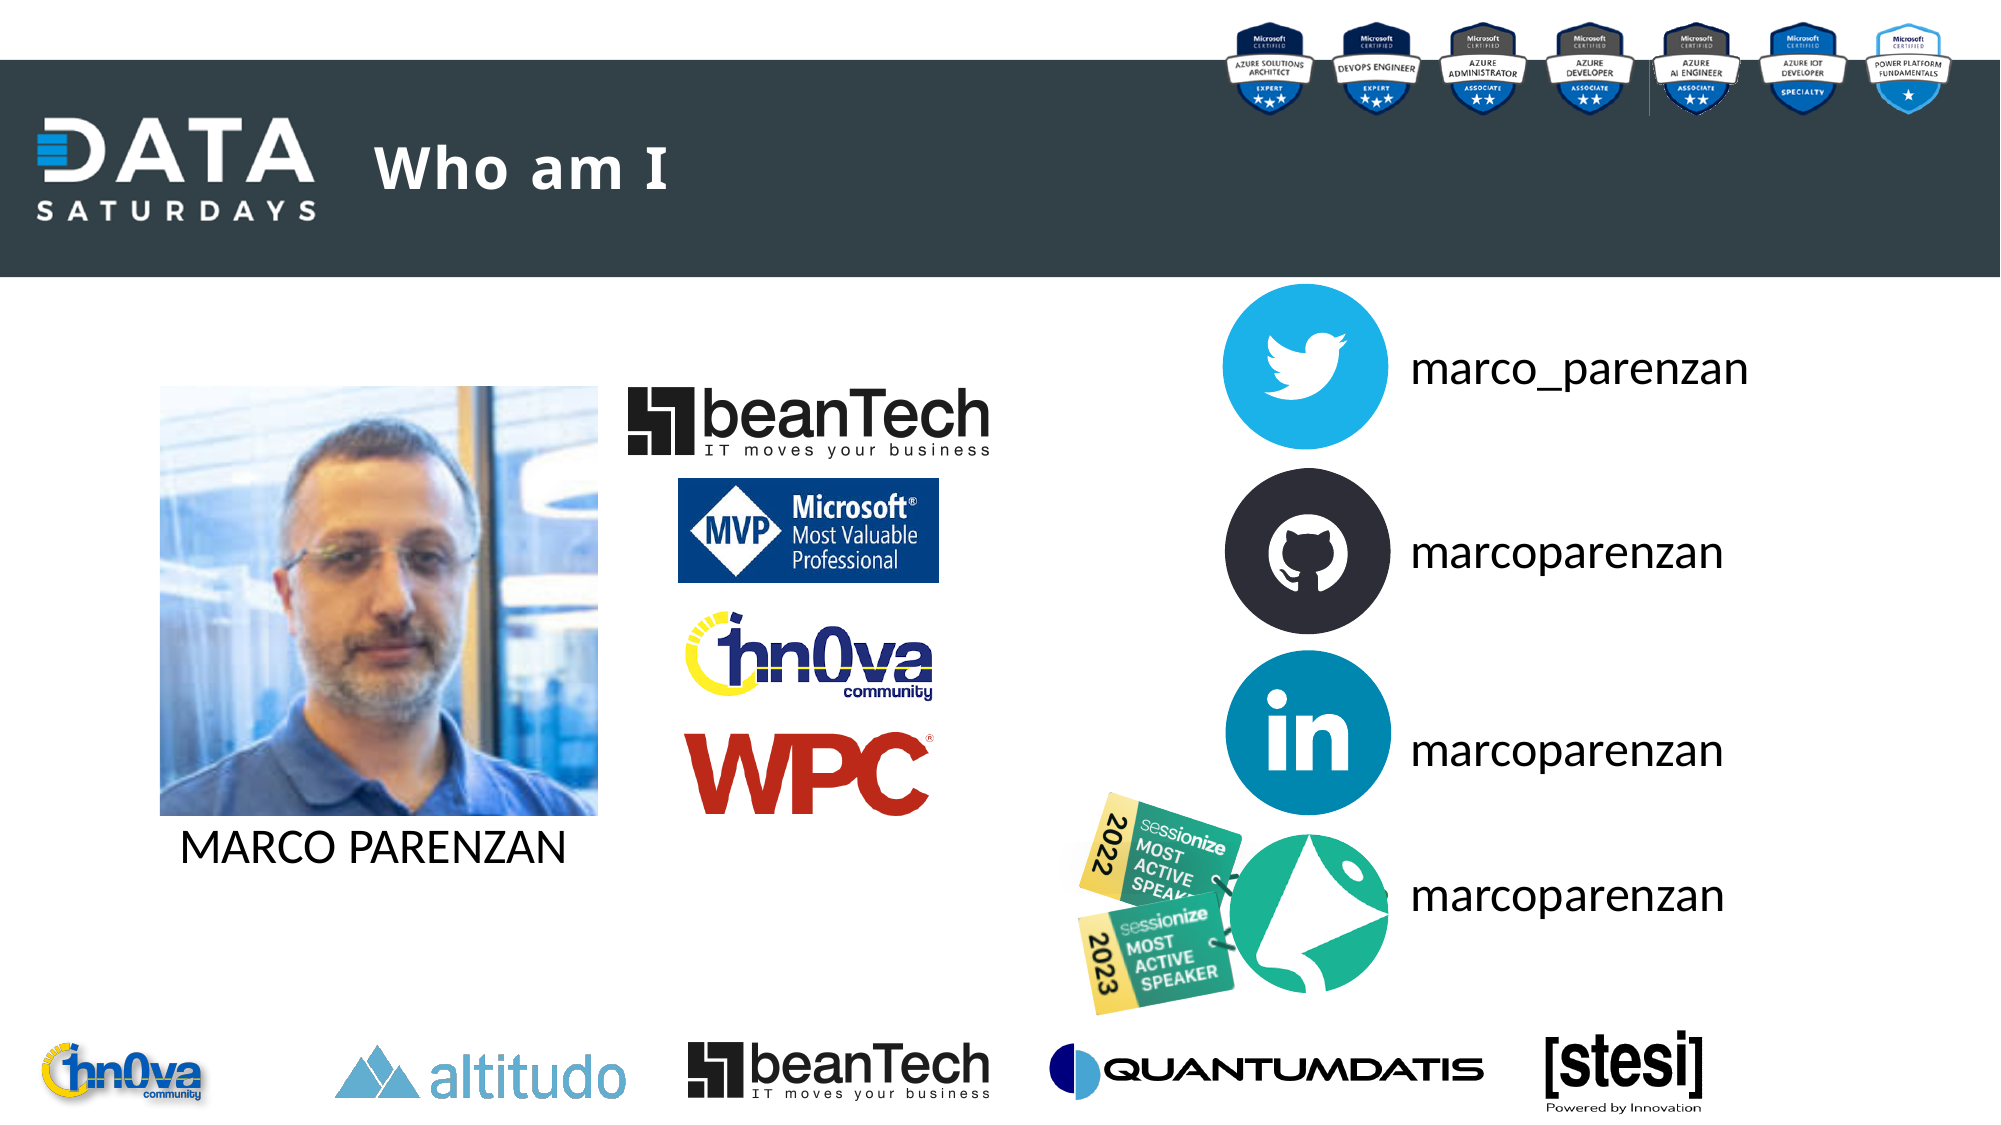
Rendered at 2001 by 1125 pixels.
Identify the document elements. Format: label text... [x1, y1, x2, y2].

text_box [1224, 468, 1391, 635]
picture [678, 478, 939, 583]
picture [628, 387, 989, 459]
picture [41, 1041, 202, 1102]
picture [688, 1042, 989, 1101]
title Who am I [359, 59, 1863, 278]
picture [1544, 1029, 1704, 1115]
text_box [1222, 283, 1389, 450]
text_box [1225, 650, 1392, 816]
text_box MARCO PARENZAN [164, 820, 603, 928]
picture [331, 1034, 630, 1109]
picture [1078, 787, 1389, 1028]
picture [676, 729, 941, 818]
picture [159, 386, 598, 816]
text_box marcoparenzan [1392, 722, 1994, 794]
text_box marcoparenzan [1357, 867, 2000, 1000]
picture [676, 602, 941, 710]
text_box marco_parenzan [1389, 341, 1994, 413]
text_box marcoparenzan [1391, 525, 1994, 596]
picture [1222, 21, 1954, 116]
picture [1047, 1041, 1485, 1102]
picture [19, 102, 332, 235]
